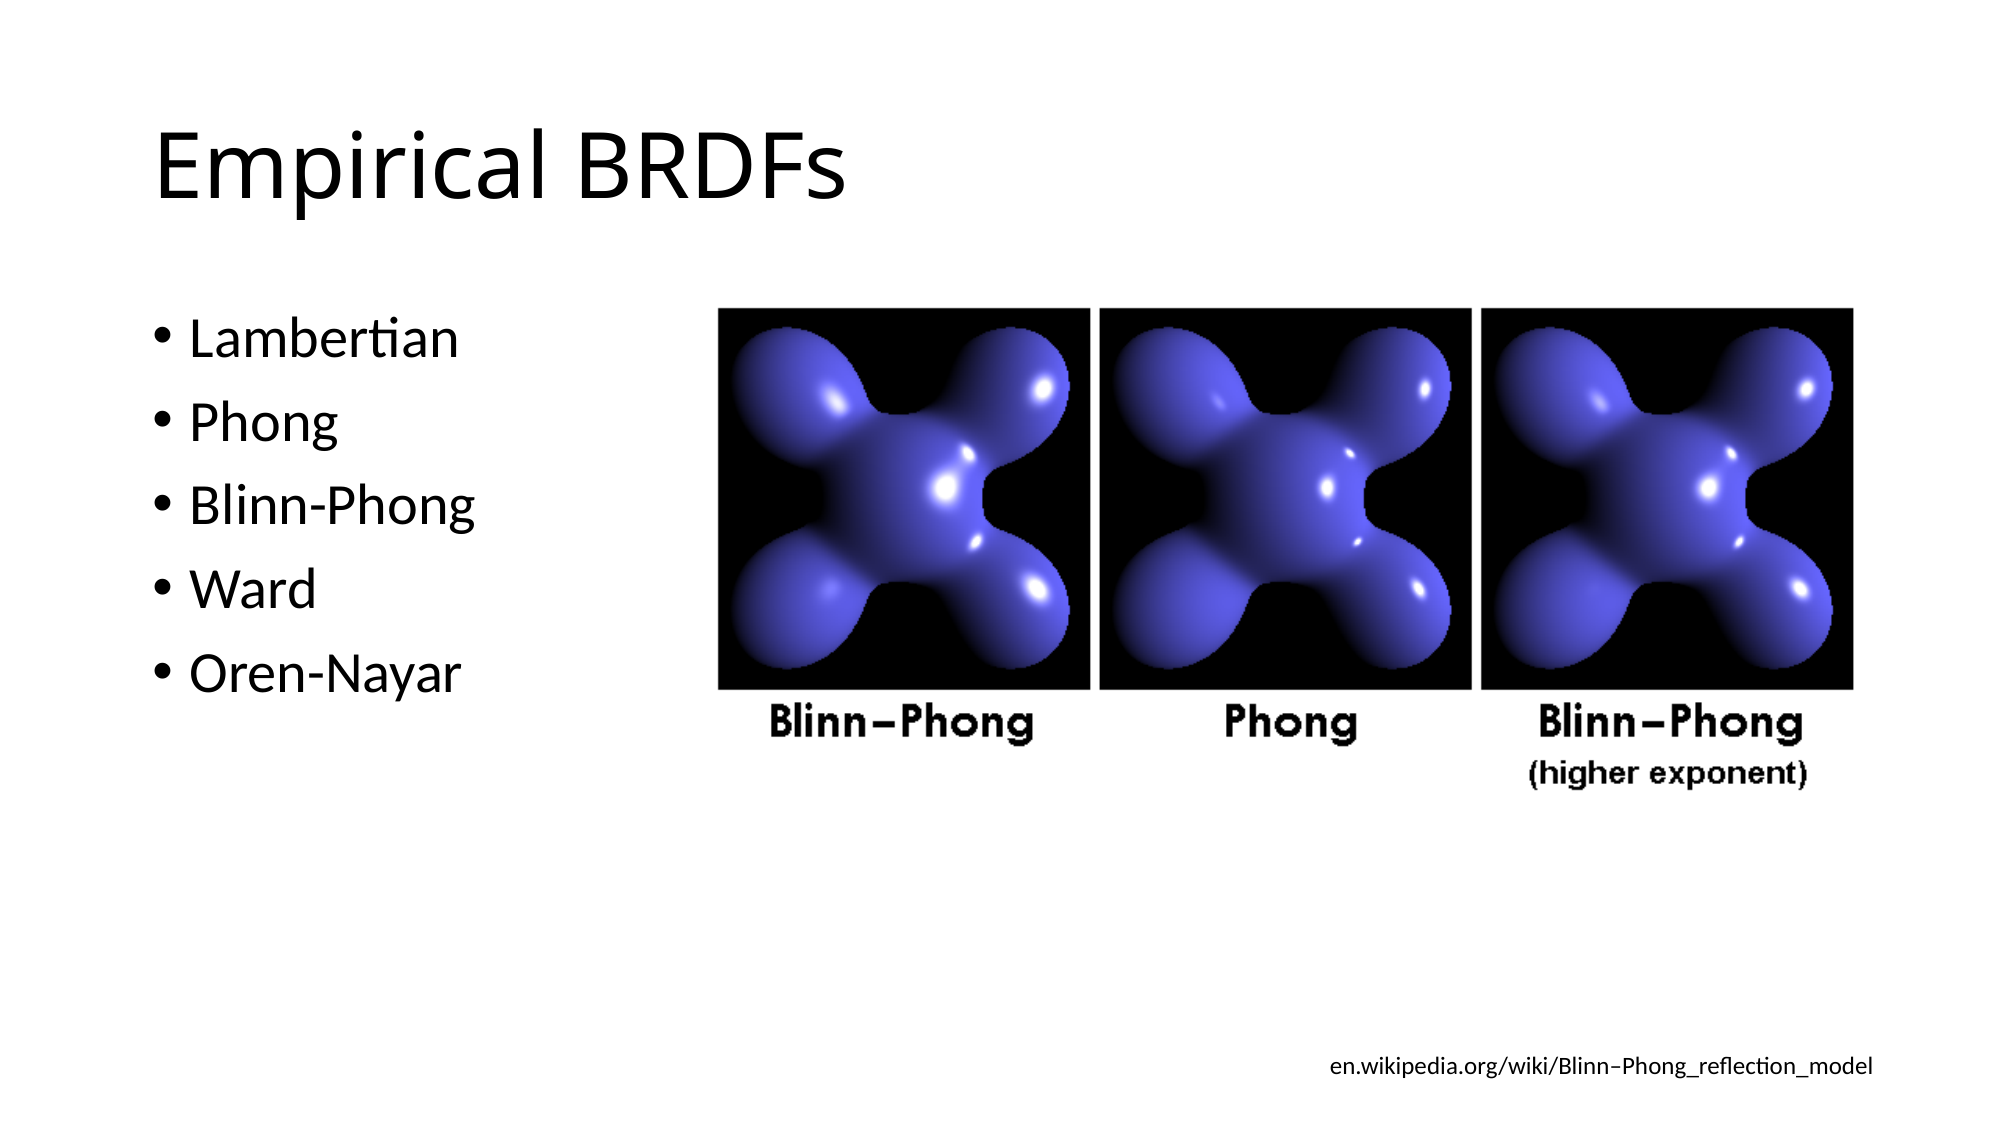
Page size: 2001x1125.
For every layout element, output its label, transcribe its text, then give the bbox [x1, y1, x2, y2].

text_box en.wikipedia.org/wiki/Blinn–Phong_reflection_model [1314, 1042, 1890, 1088]
title Empirical BRDFs [137, 59, 1863, 278]
picture [709, 299, 1863, 809]
list Lambertian Phong Blinn-Phong Ward Oren-Nayar [137, 299, 1863, 1014]
